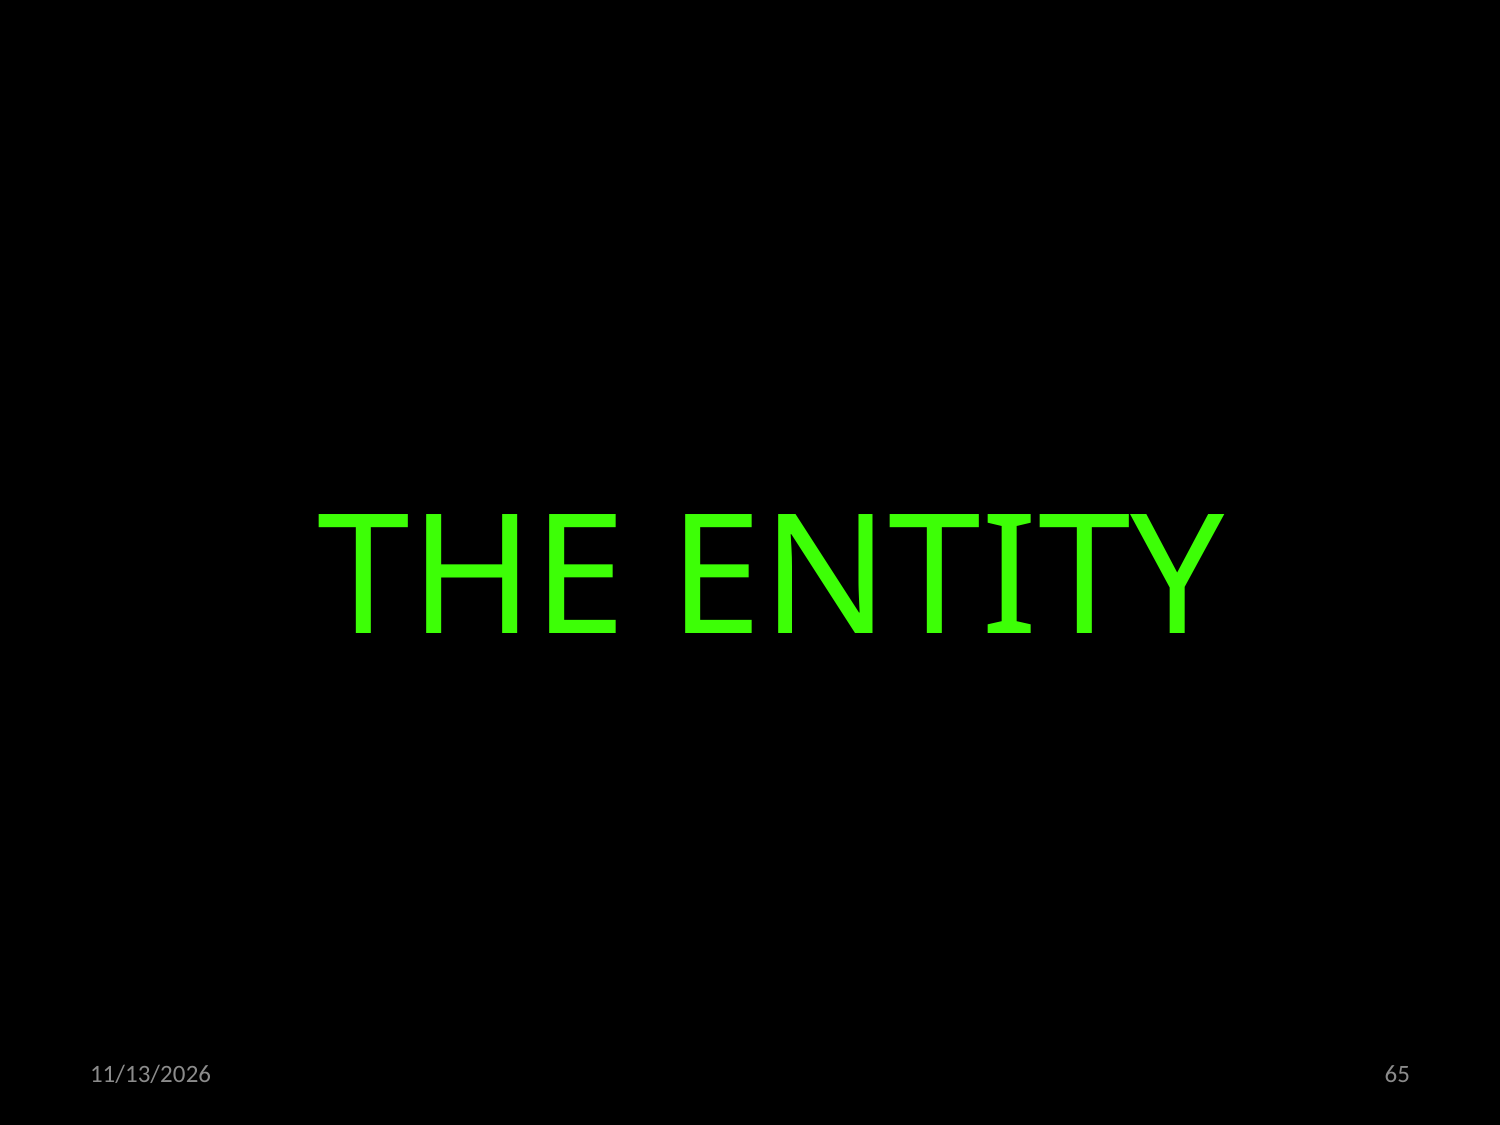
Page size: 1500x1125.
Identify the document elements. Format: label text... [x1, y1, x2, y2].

text_box THE ENTITY [0, 459, 1500, 561]
slide_number 65 [1074, 1042, 1425, 1103]
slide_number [75, 1042, 425, 1103]
